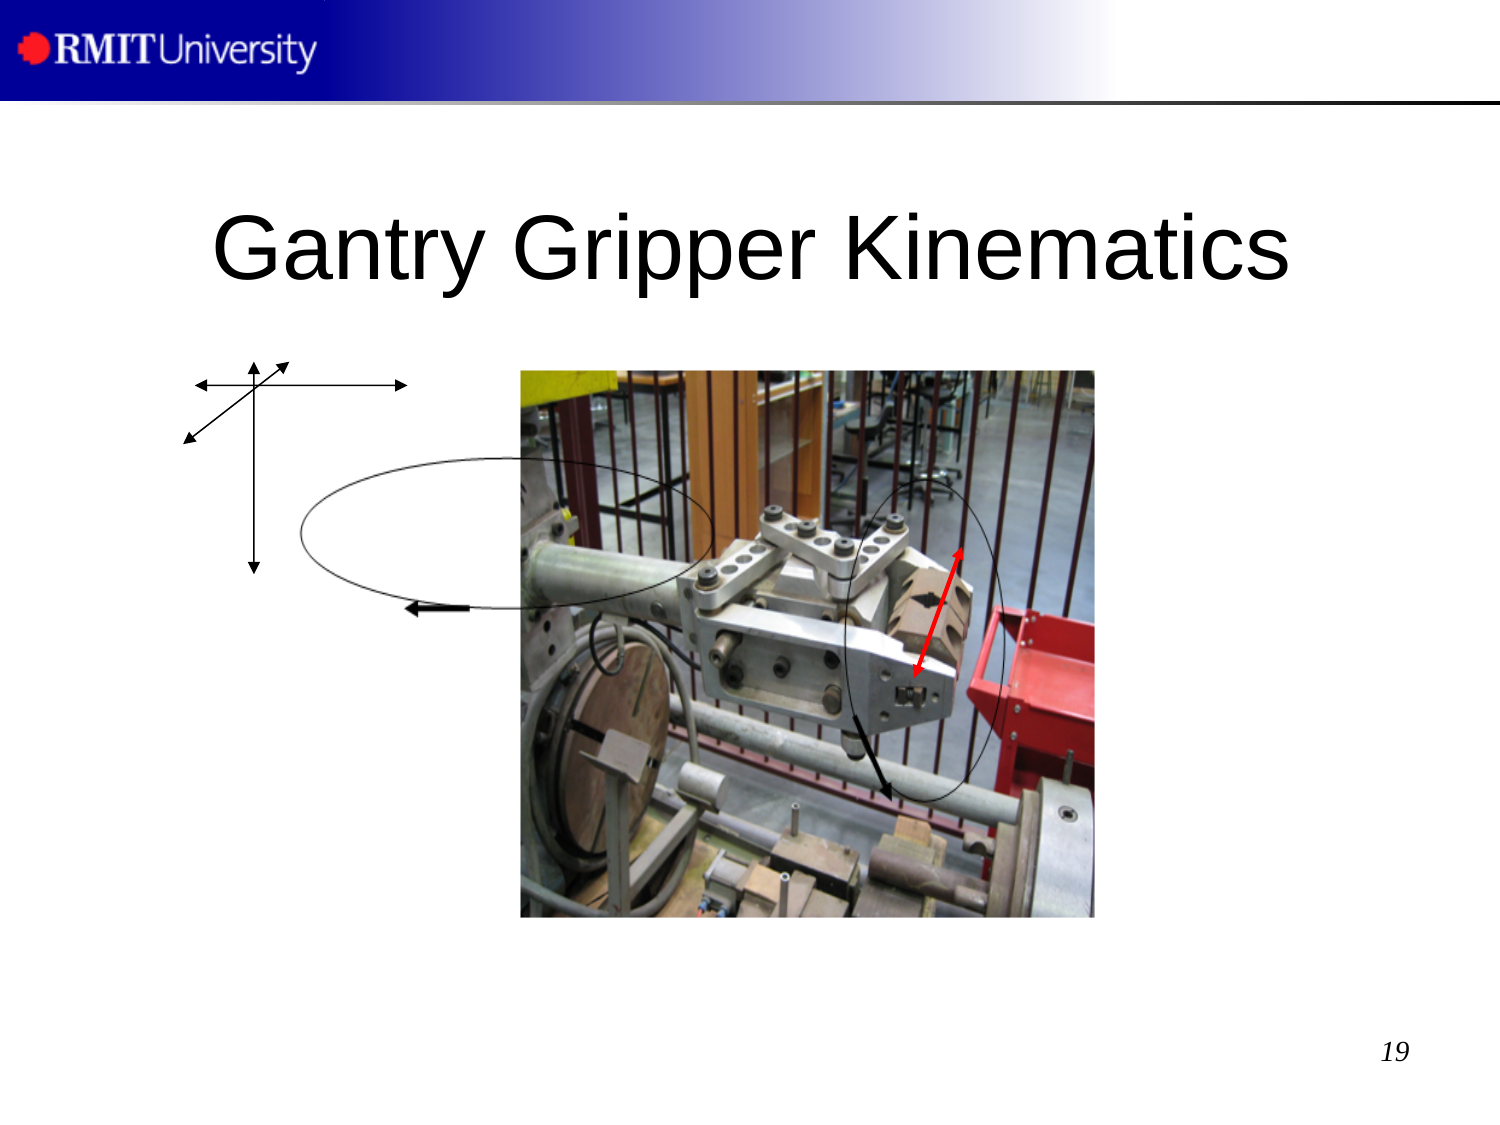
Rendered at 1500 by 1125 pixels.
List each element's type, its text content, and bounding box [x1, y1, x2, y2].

slide_number 19 [1074, 1024, 1425, 1103]
text_box [259, 361, 289, 385]
text_box [194, 379, 289, 392]
text_box [247, 361, 261, 385]
text_box [247, 391, 261, 575]
picture [13, 7, 325, 92]
text_box [183, 386, 259, 445]
title Gantry Gripper Kinematics [76, 148, 1427, 337]
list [289, 344, 1150, 935]
